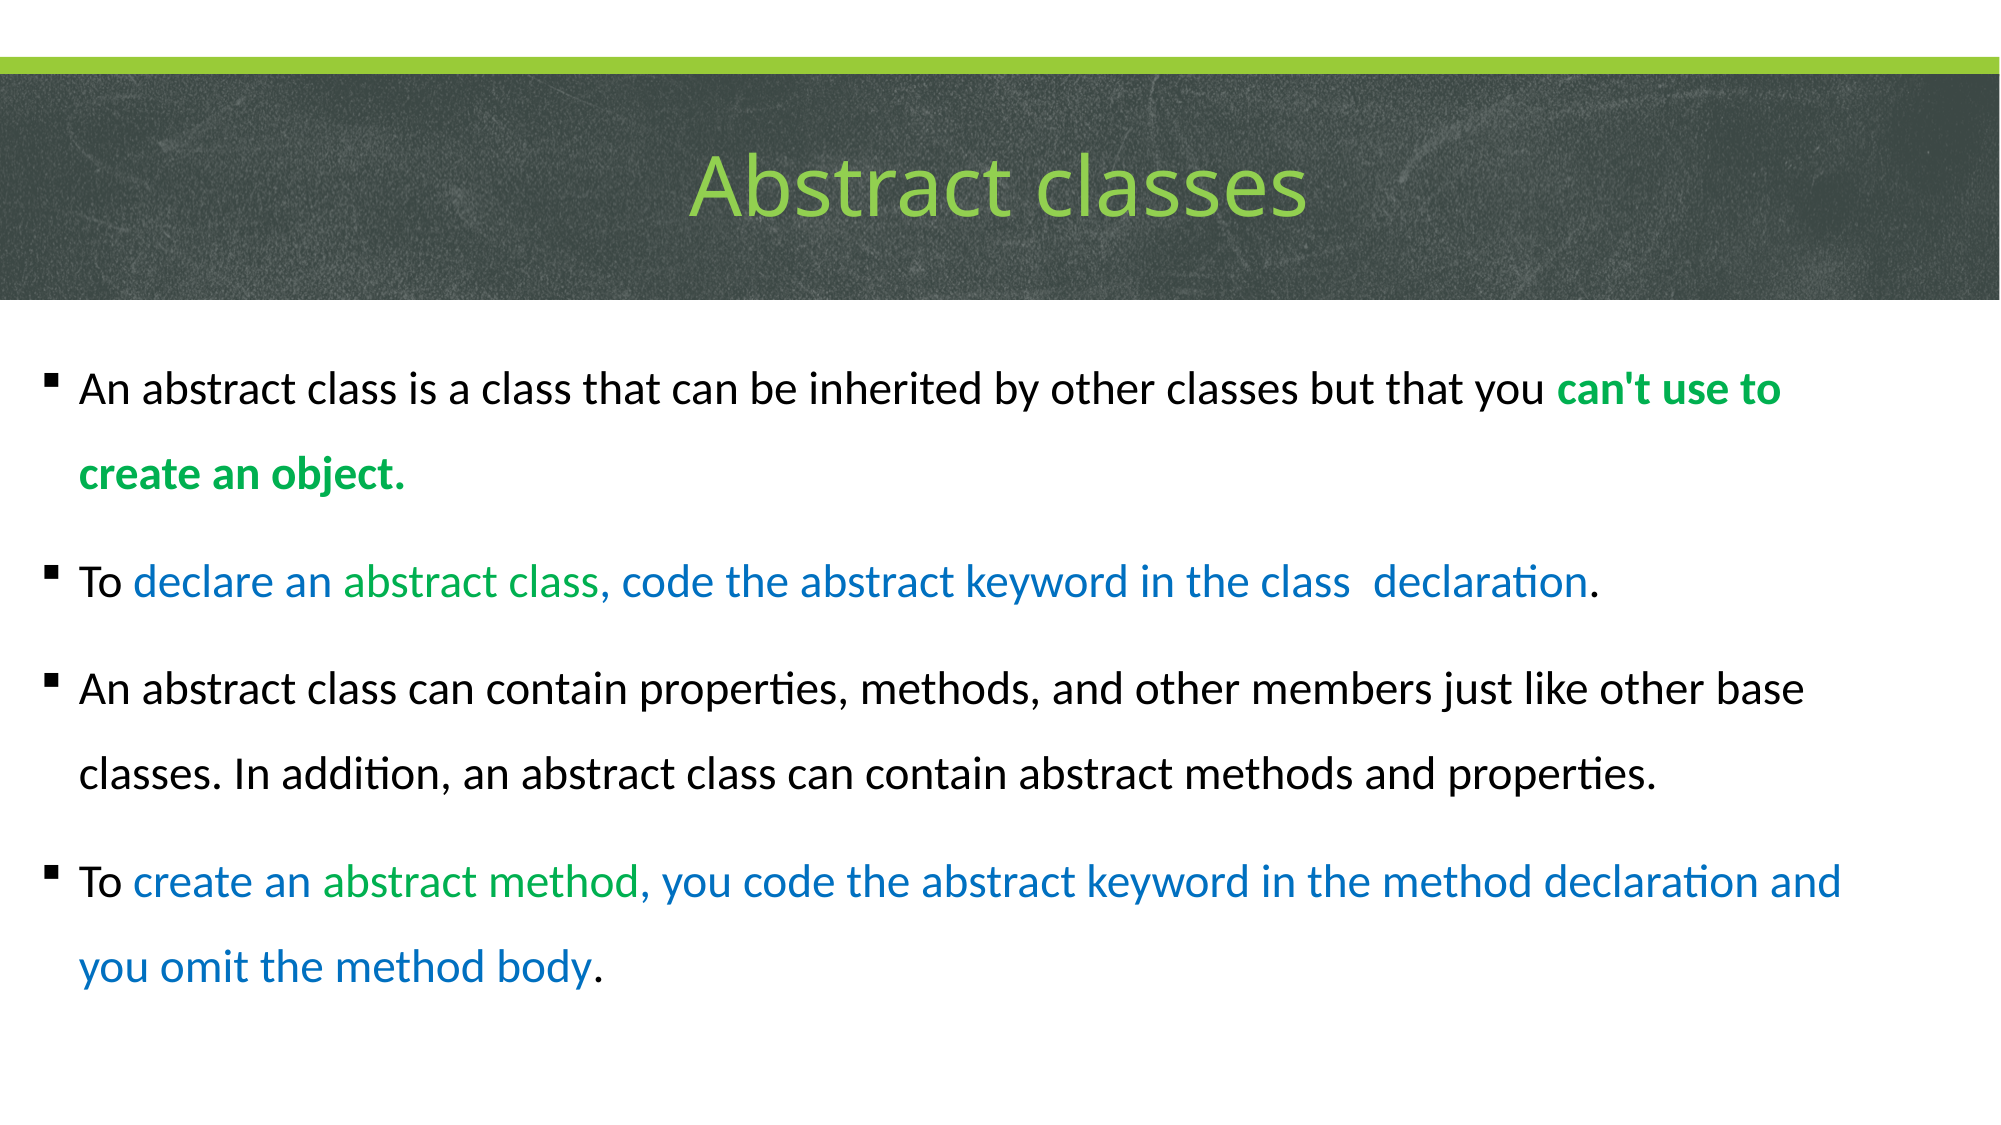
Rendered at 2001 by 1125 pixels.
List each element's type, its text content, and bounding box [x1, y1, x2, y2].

list An abstract class is a class that can be inherited by other classes but that you can't use to create an object. To declare an abstract class, code the abstract keyword in the class declaration. An abstract class can contain properties, methods, and other members just like other base classes. In addition, an abstract class can contain abstract methods and properties. To create an abstract method, you code the abstract keyword in the method declaration and you omit the method body. [25, 321, 1923, 1004]
picture [0, 74, 2000, 300]
title Abstract classes [210, 76, 1790, 300]
